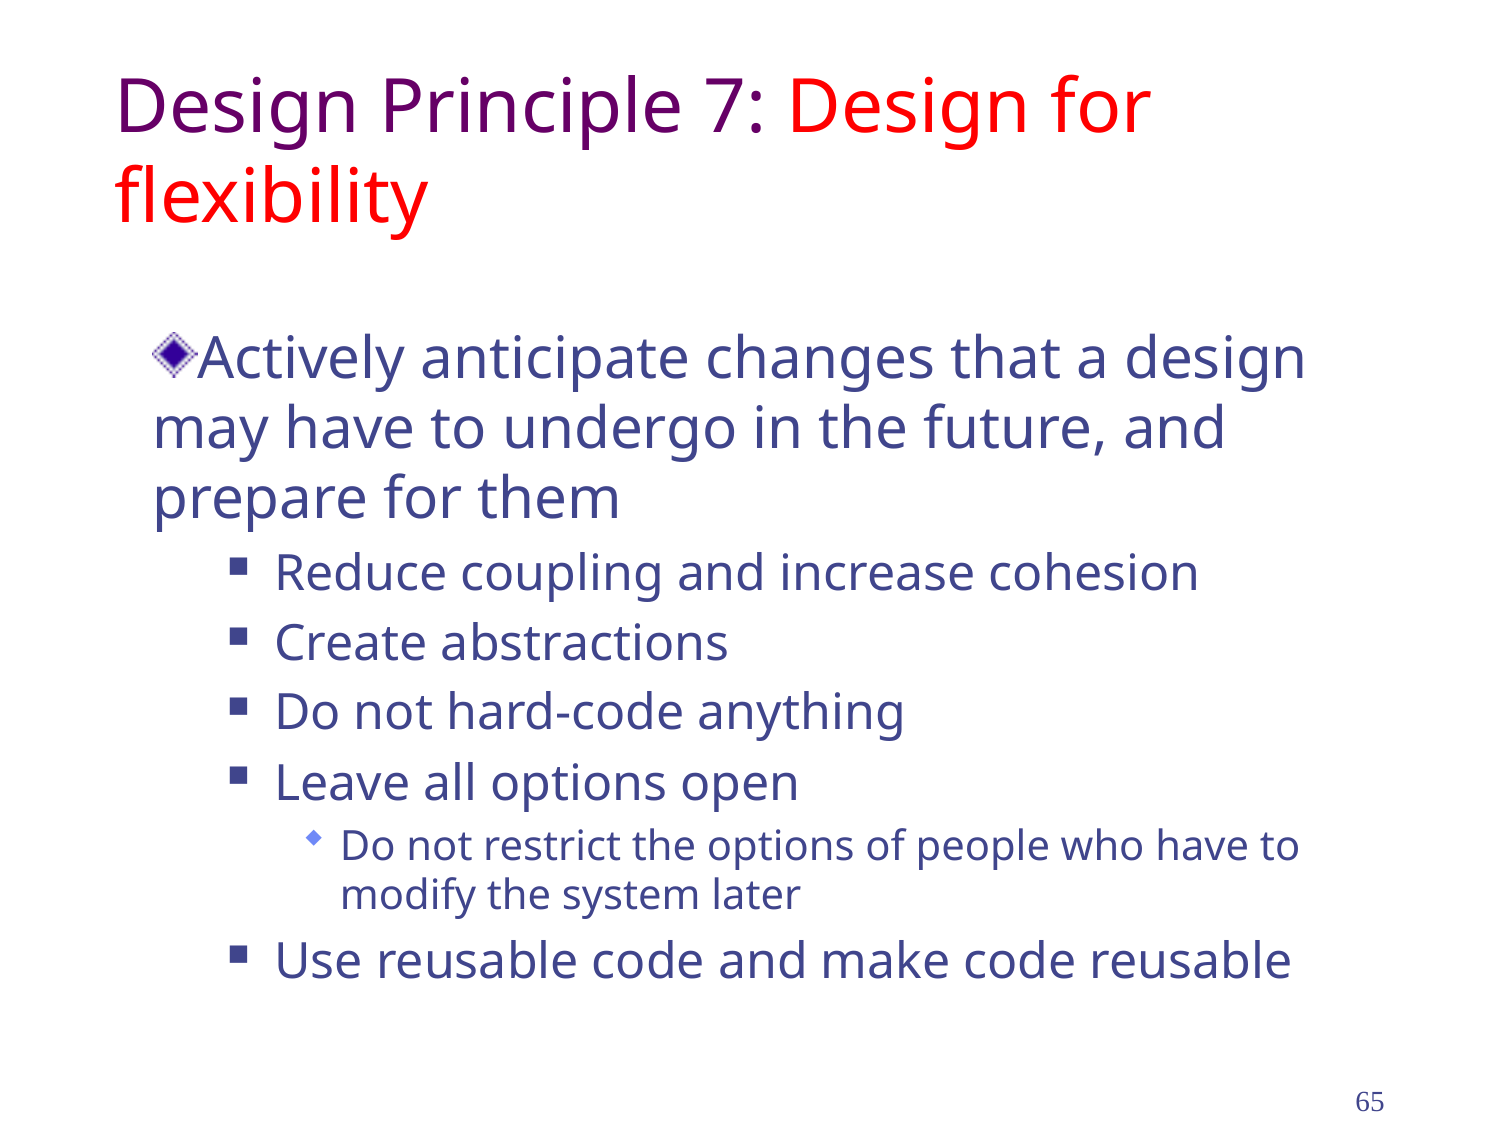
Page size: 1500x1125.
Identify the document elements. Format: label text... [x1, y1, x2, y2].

slide_number 65 [1325, 1050, 1400, 1125]
title Design Principle 7: Design for flexibility [99, 50, 1375, 238]
list Actively anticipate changes that a design may have to undergo in the future, and prepare for them Reduce coupling and increase cohesion Create abstractions Do not hard-code anything Leave all options open Do not restrict the options of people who have to modify the system later Use reusable code and make code reusable [137, 312, 1413, 988]
picture [152, 332, 198, 378]
